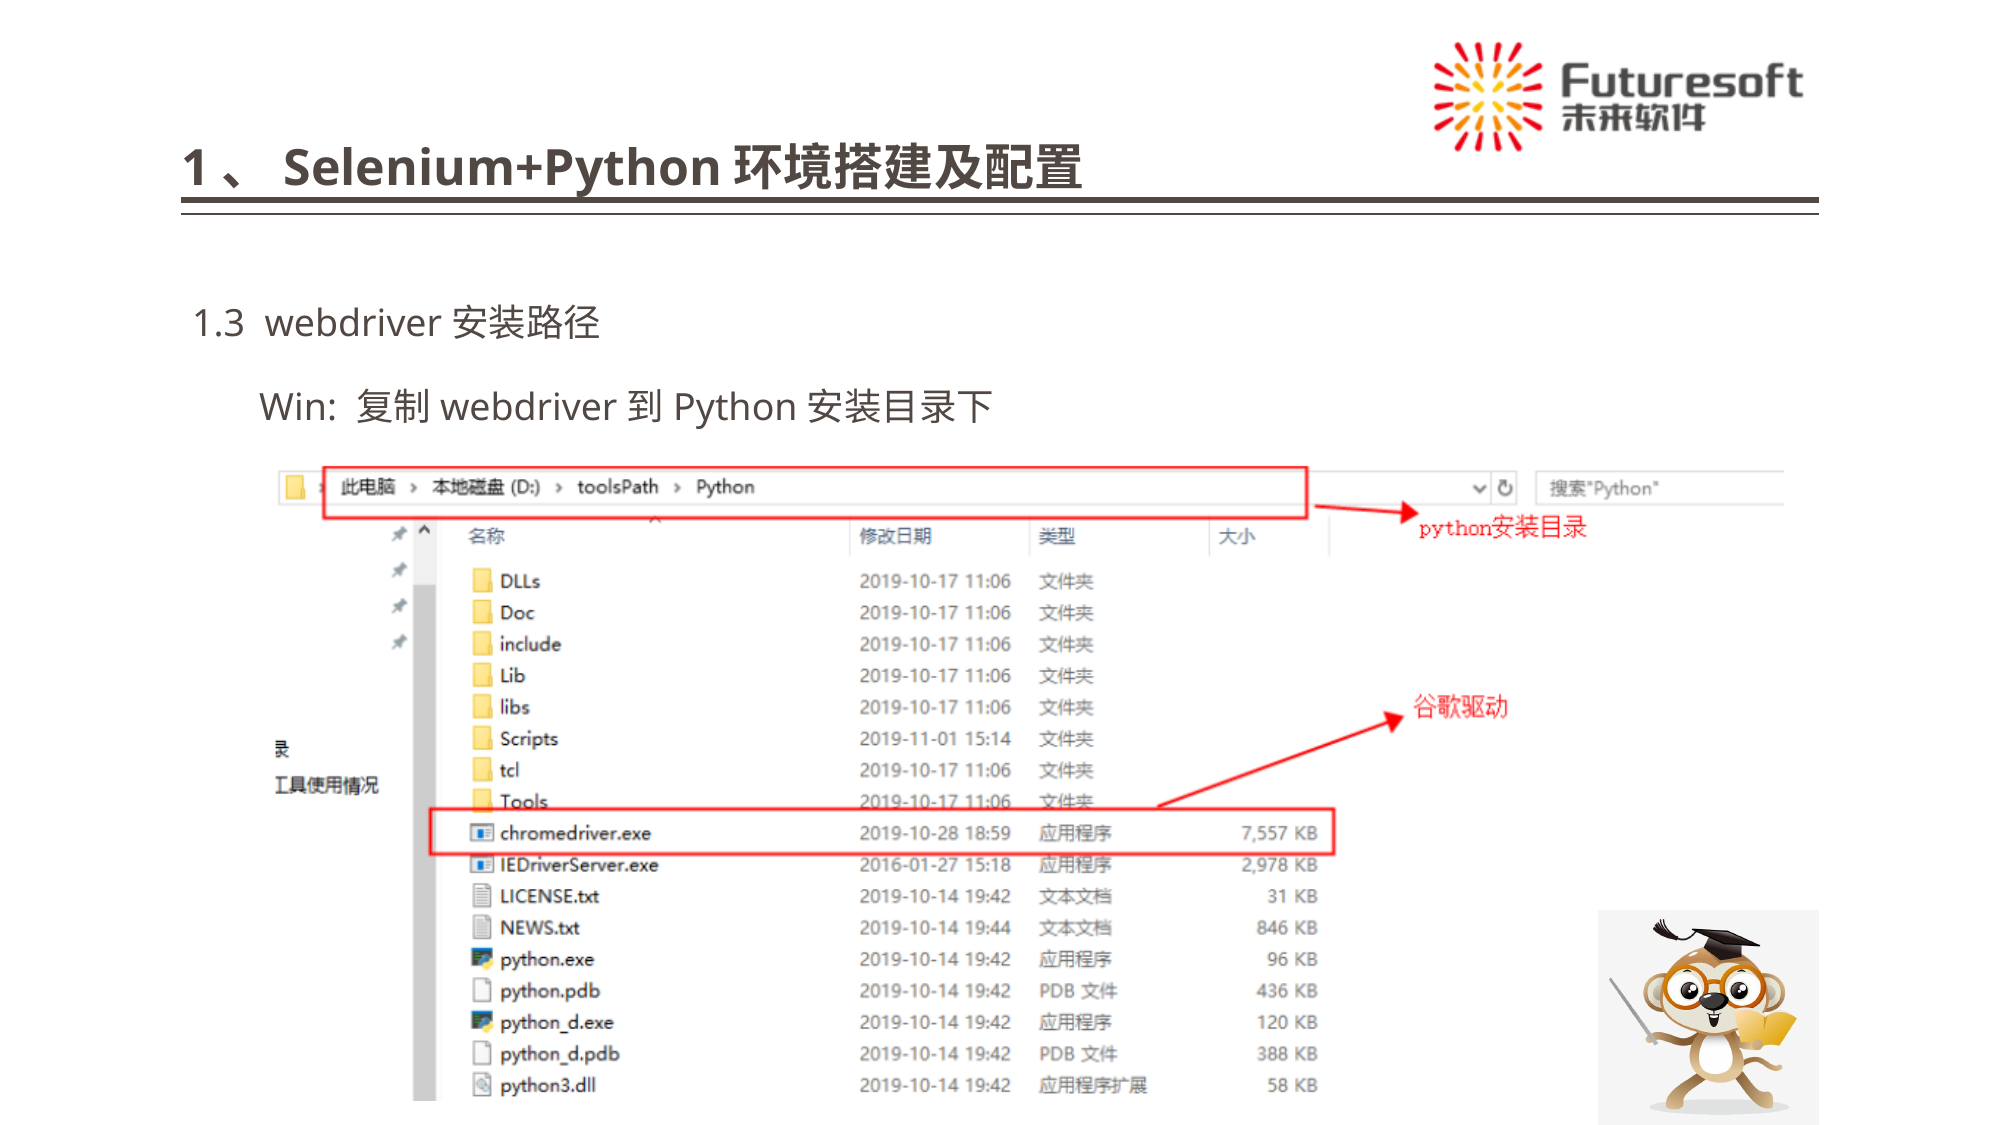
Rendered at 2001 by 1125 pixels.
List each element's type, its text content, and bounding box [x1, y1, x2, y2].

title 1、Selenium+Python环境搭建及配置 [181, 23, 1819, 204]
picture [1421, 0, 1819, 180]
list 1.3 webdriver安装路径 Win: 复制webdriver到Python安装目录下 [181, 262, 1819, 1013]
picture [273, 459, 1819, 1125]
